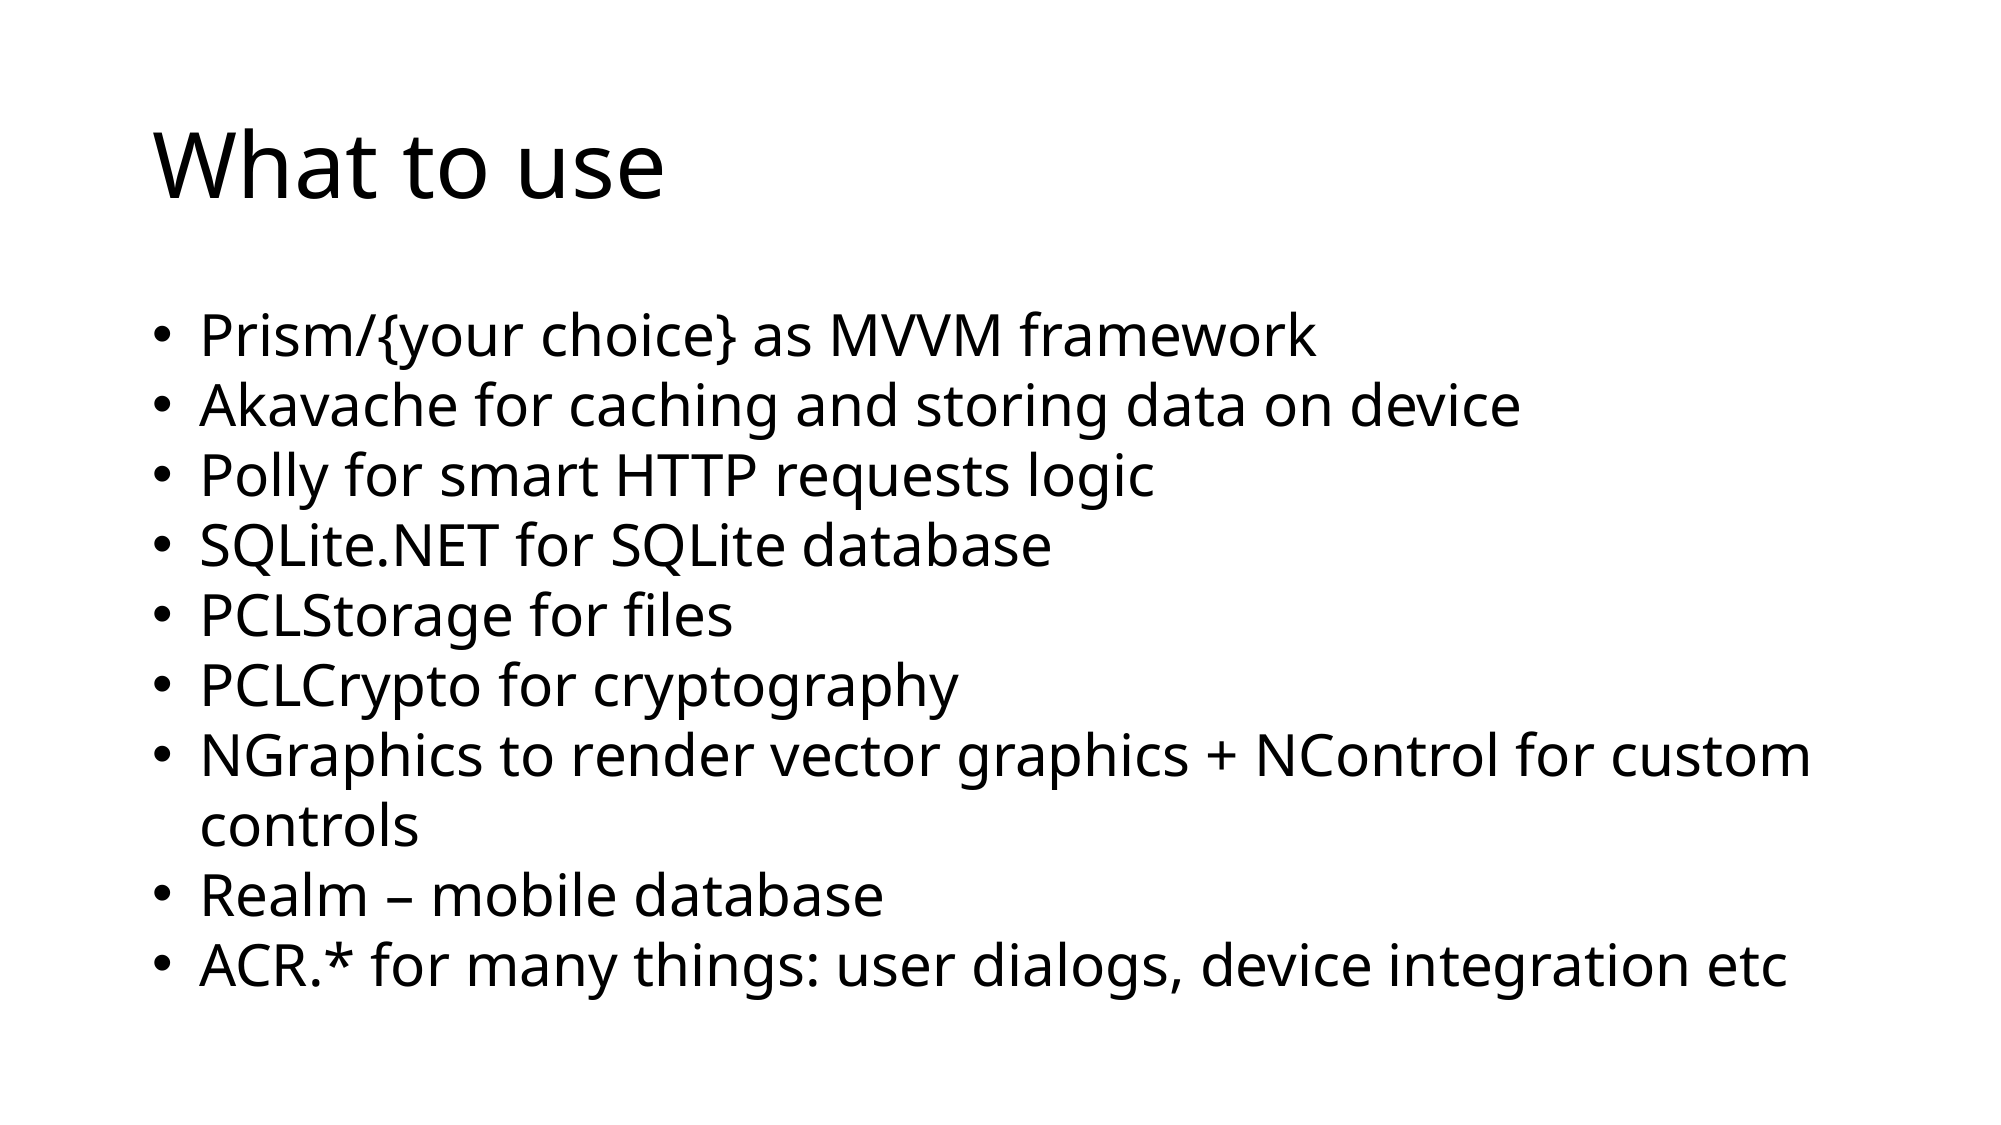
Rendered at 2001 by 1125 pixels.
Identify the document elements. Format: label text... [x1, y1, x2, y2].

title What to use [137, 59, 1863, 278]
text_box Prism/{your choice} as MVVM framework Akavache for caching and storing data on device Polly for smart HTTP requests logic SQLite.NET for SQLite database PCLStorage for files PCLCrypto for cryptography NGraphics to render vector graphics + NControl for custom controls Realm – mobile database ACR.* for many things: user dialogs, device integration etc [137, 290, 1923, 1006]
